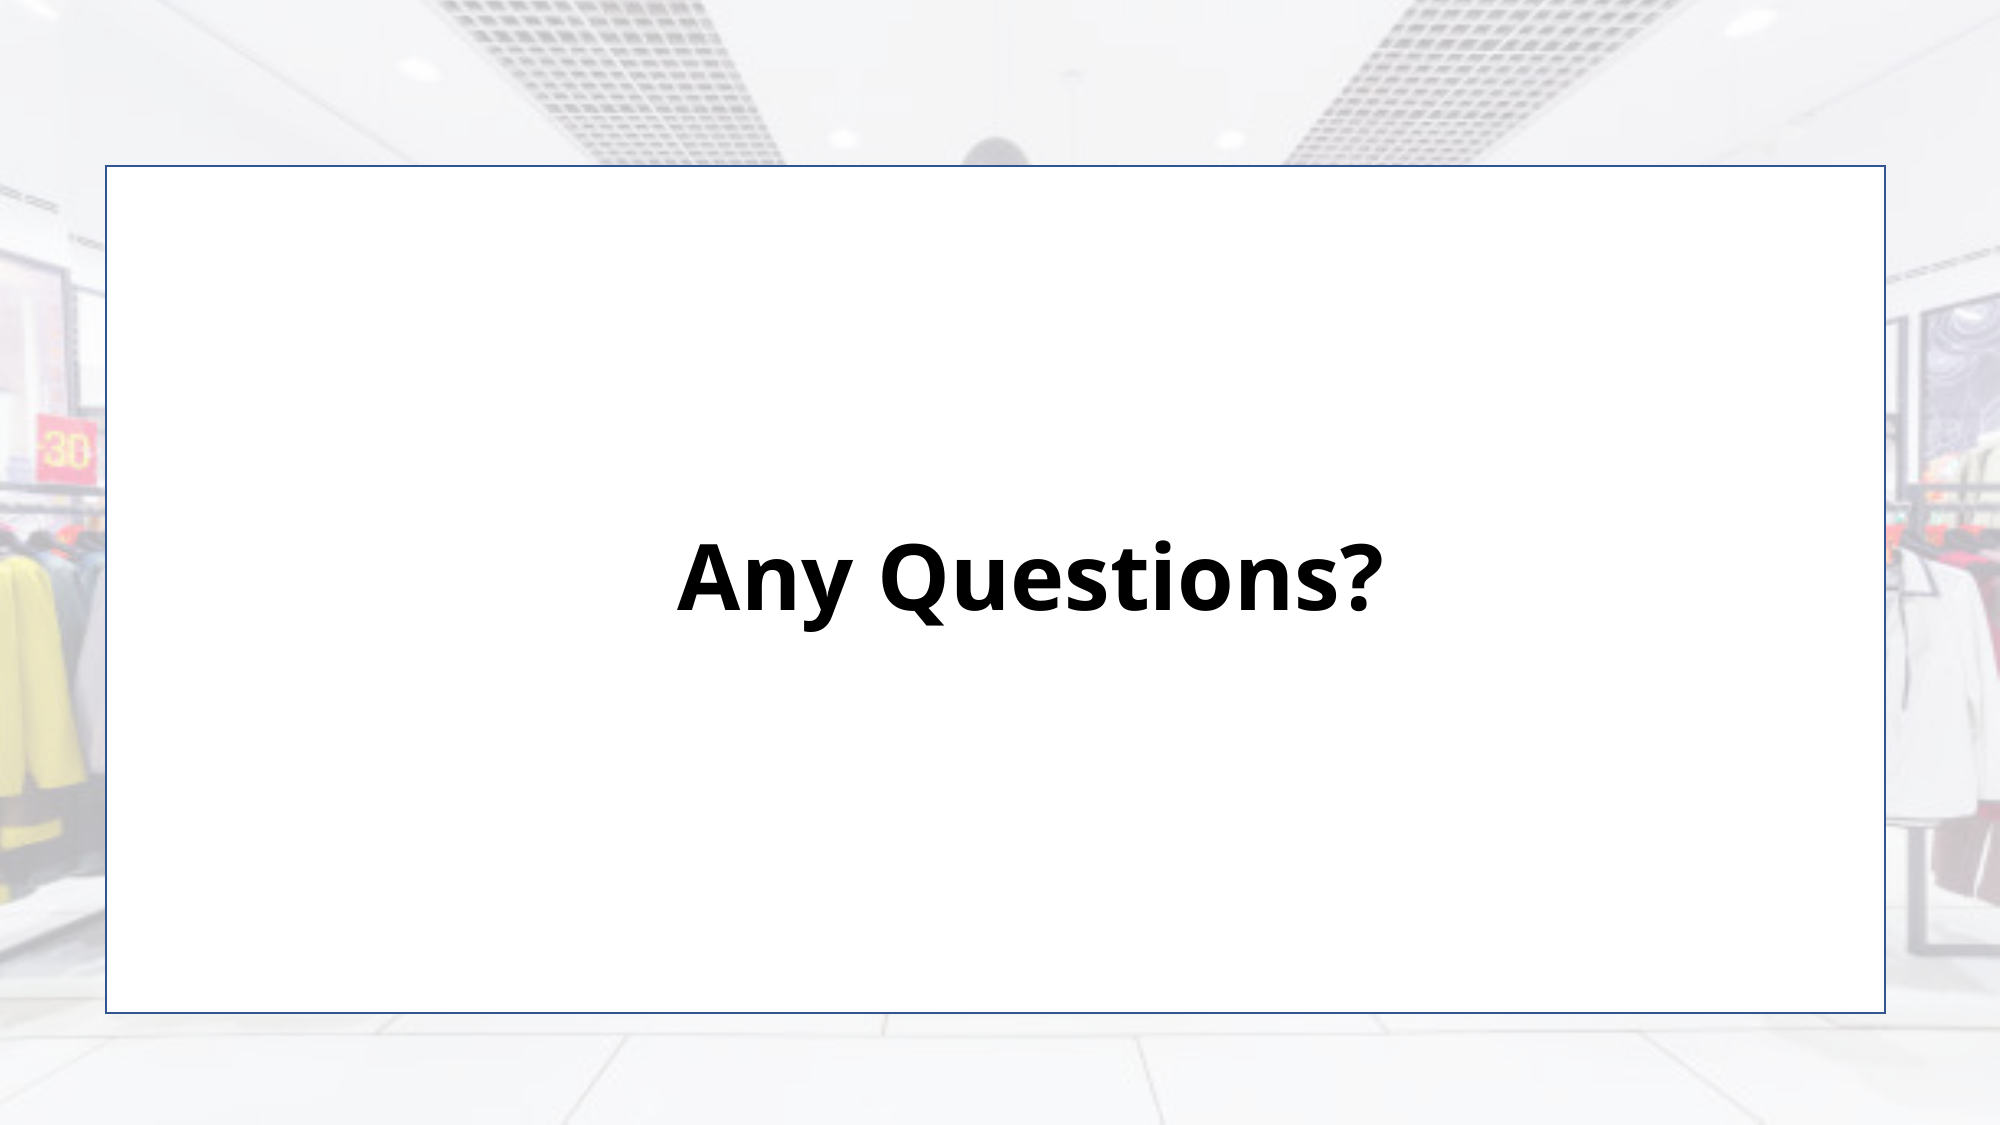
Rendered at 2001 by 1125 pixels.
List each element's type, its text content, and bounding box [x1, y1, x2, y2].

title Any Questions? [168, 523, 1894, 742]
text_box [105, 165, 1886, 1014]
